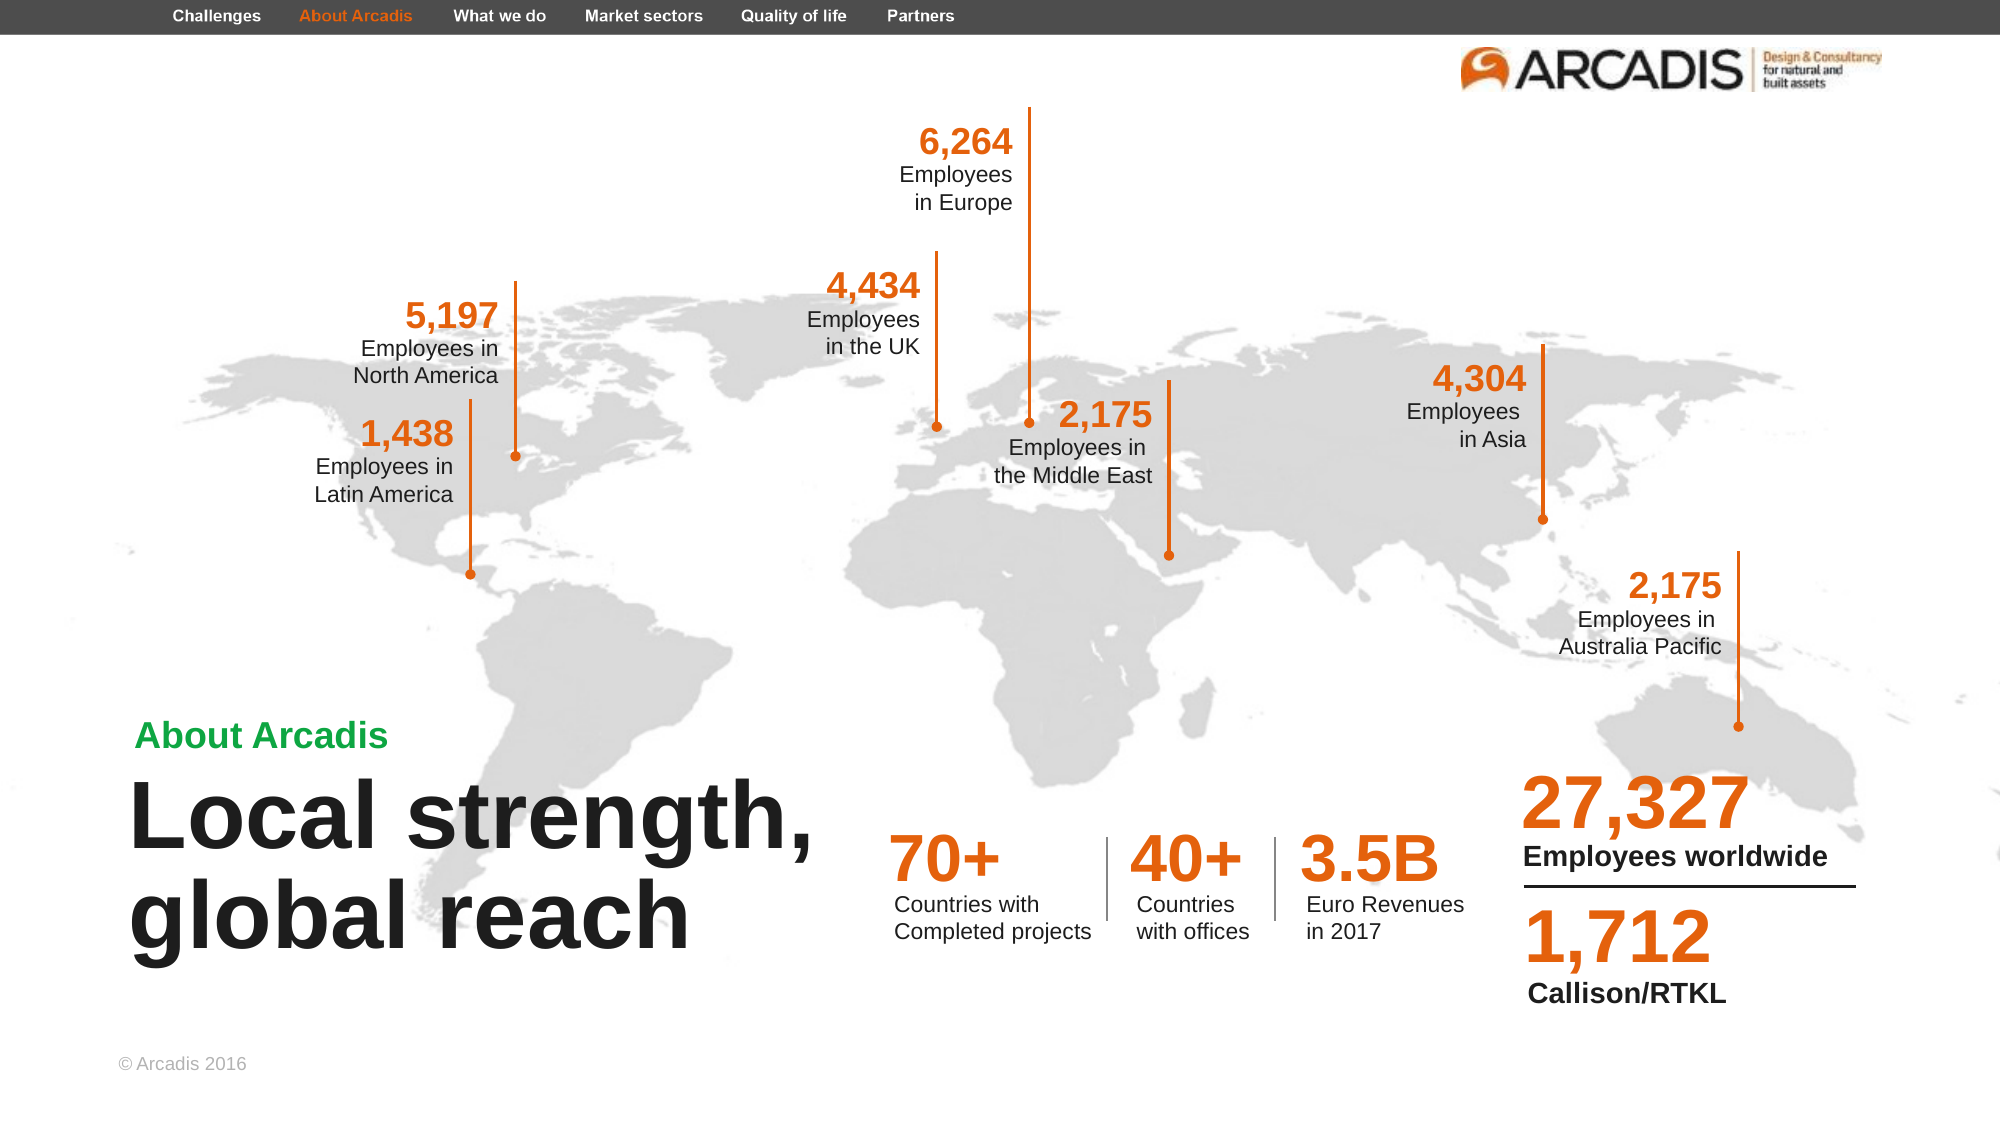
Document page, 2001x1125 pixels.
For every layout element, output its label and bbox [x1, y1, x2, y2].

text_box [1504, 745, 1856, 1019]
text_box [873, 806, 1115, 953]
text_box [1285, 806, 1548, 953]
picture [0, 0, 2000, 35]
text_box [113, 703, 1506, 979]
text_box [1, 106, 2000, 991]
text_box [1115, 806, 1285, 953]
picture [1461, 47, 1882, 92]
